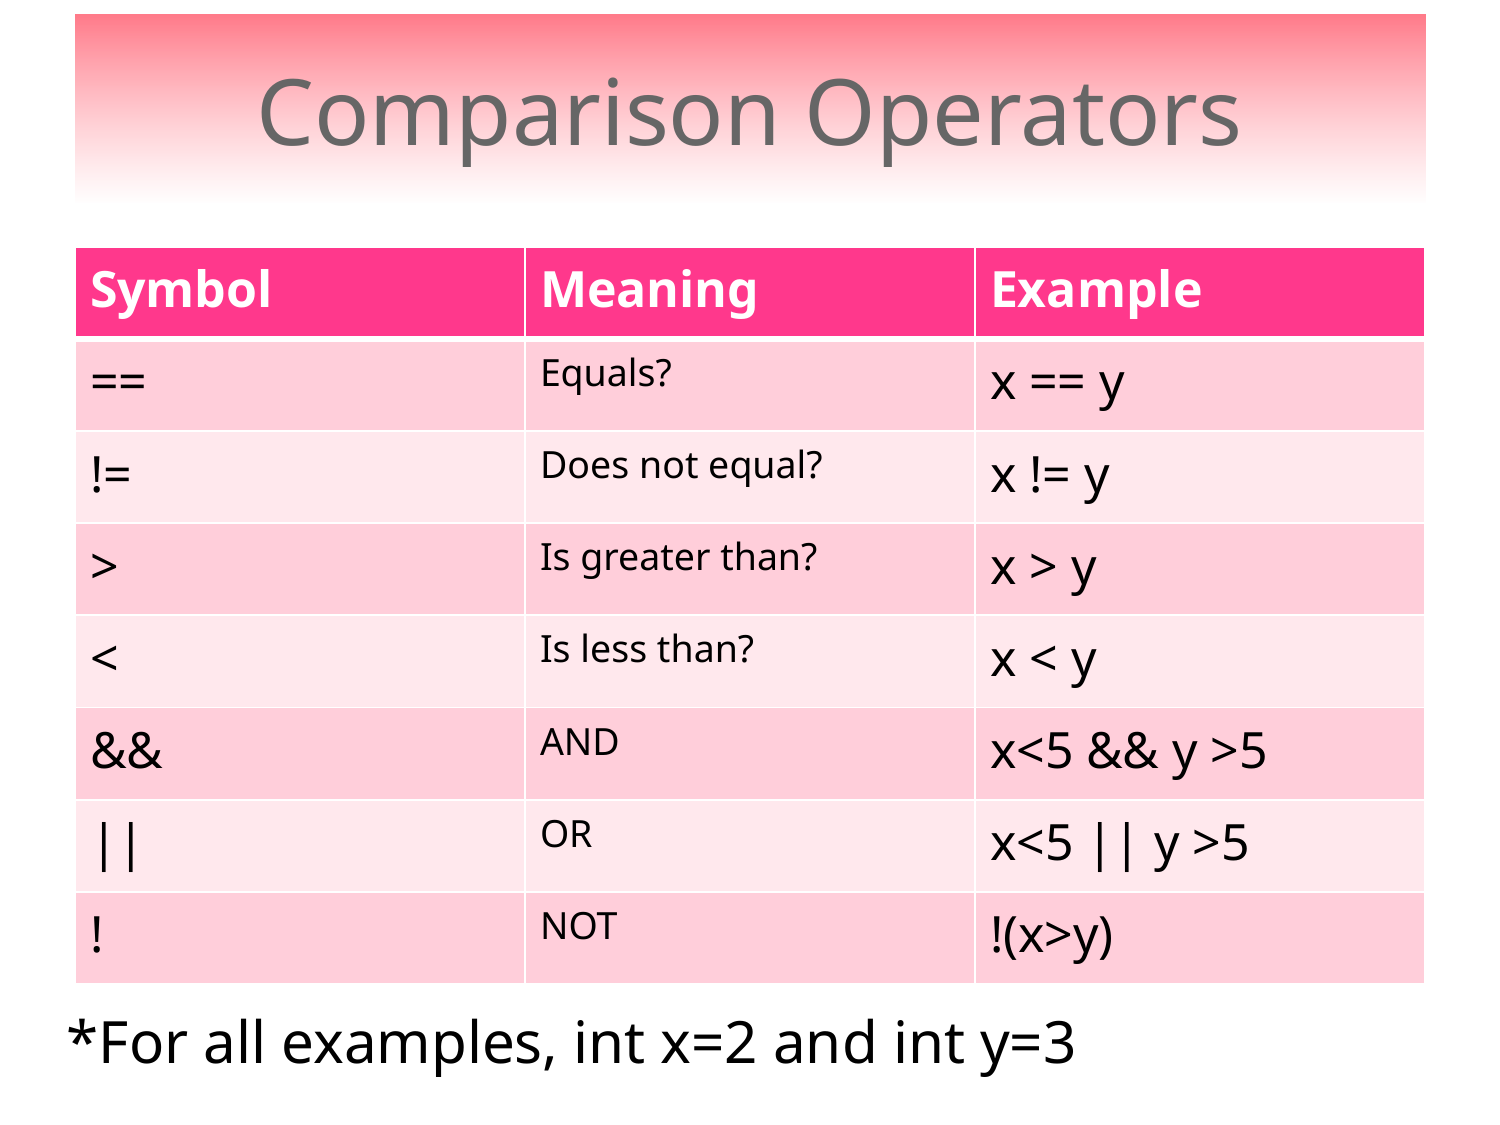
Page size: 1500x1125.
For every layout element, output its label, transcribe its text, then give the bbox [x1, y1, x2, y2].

table_cell Is greater than? [526, 524, 974, 614]
table_cell AND [526, 708, 974, 799]
table_cell !(x>y) [976, 893, 1424, 983]
table_cell OR [526, 801, 974, 891]
table_cell Is less than? [526, 616, 974, 707]
table_cell x > y [976, 524, 1424, 614]
table_cell > [76, 524, 524, 614]
table_cell NOT [526, 893, 974, 983]
table_cell Equals? [526, 342, 974, 430]
table_cell Does not equal? [526, 432, 974, 522]
table_cell x != y [976, 432, 1424, 522]
table_cell x < y [976, 616, 1424, 707]
table_cell && [76, 708, 524, 799]
table_cell < [76, 616, 524, 707]
table_cell || [76, 801, 524, 891]
table_cell ! [76, 893, 524, 983]
table_header Example [976, 248, 1424, 336]
text_box *For all examples, int x=2 and int y=3 [52, 998, 1092, 1083]
table_cell x == y [976, 342, 1424, 430]
table_cell == [76, 342, 524, 430]
table_cell x<5 && y >5 [976, 708, 1424, 799]
table_cell x<5 || y >5 [976, 801, 1424, 891]
title Comparison Operators [75, 15, 1425, 203]
table_header Meaning [526, 248, 974, 336]
table_header Symbol [76, 248, 524, 336]
table_cell != [76, 432, 524, 522]
